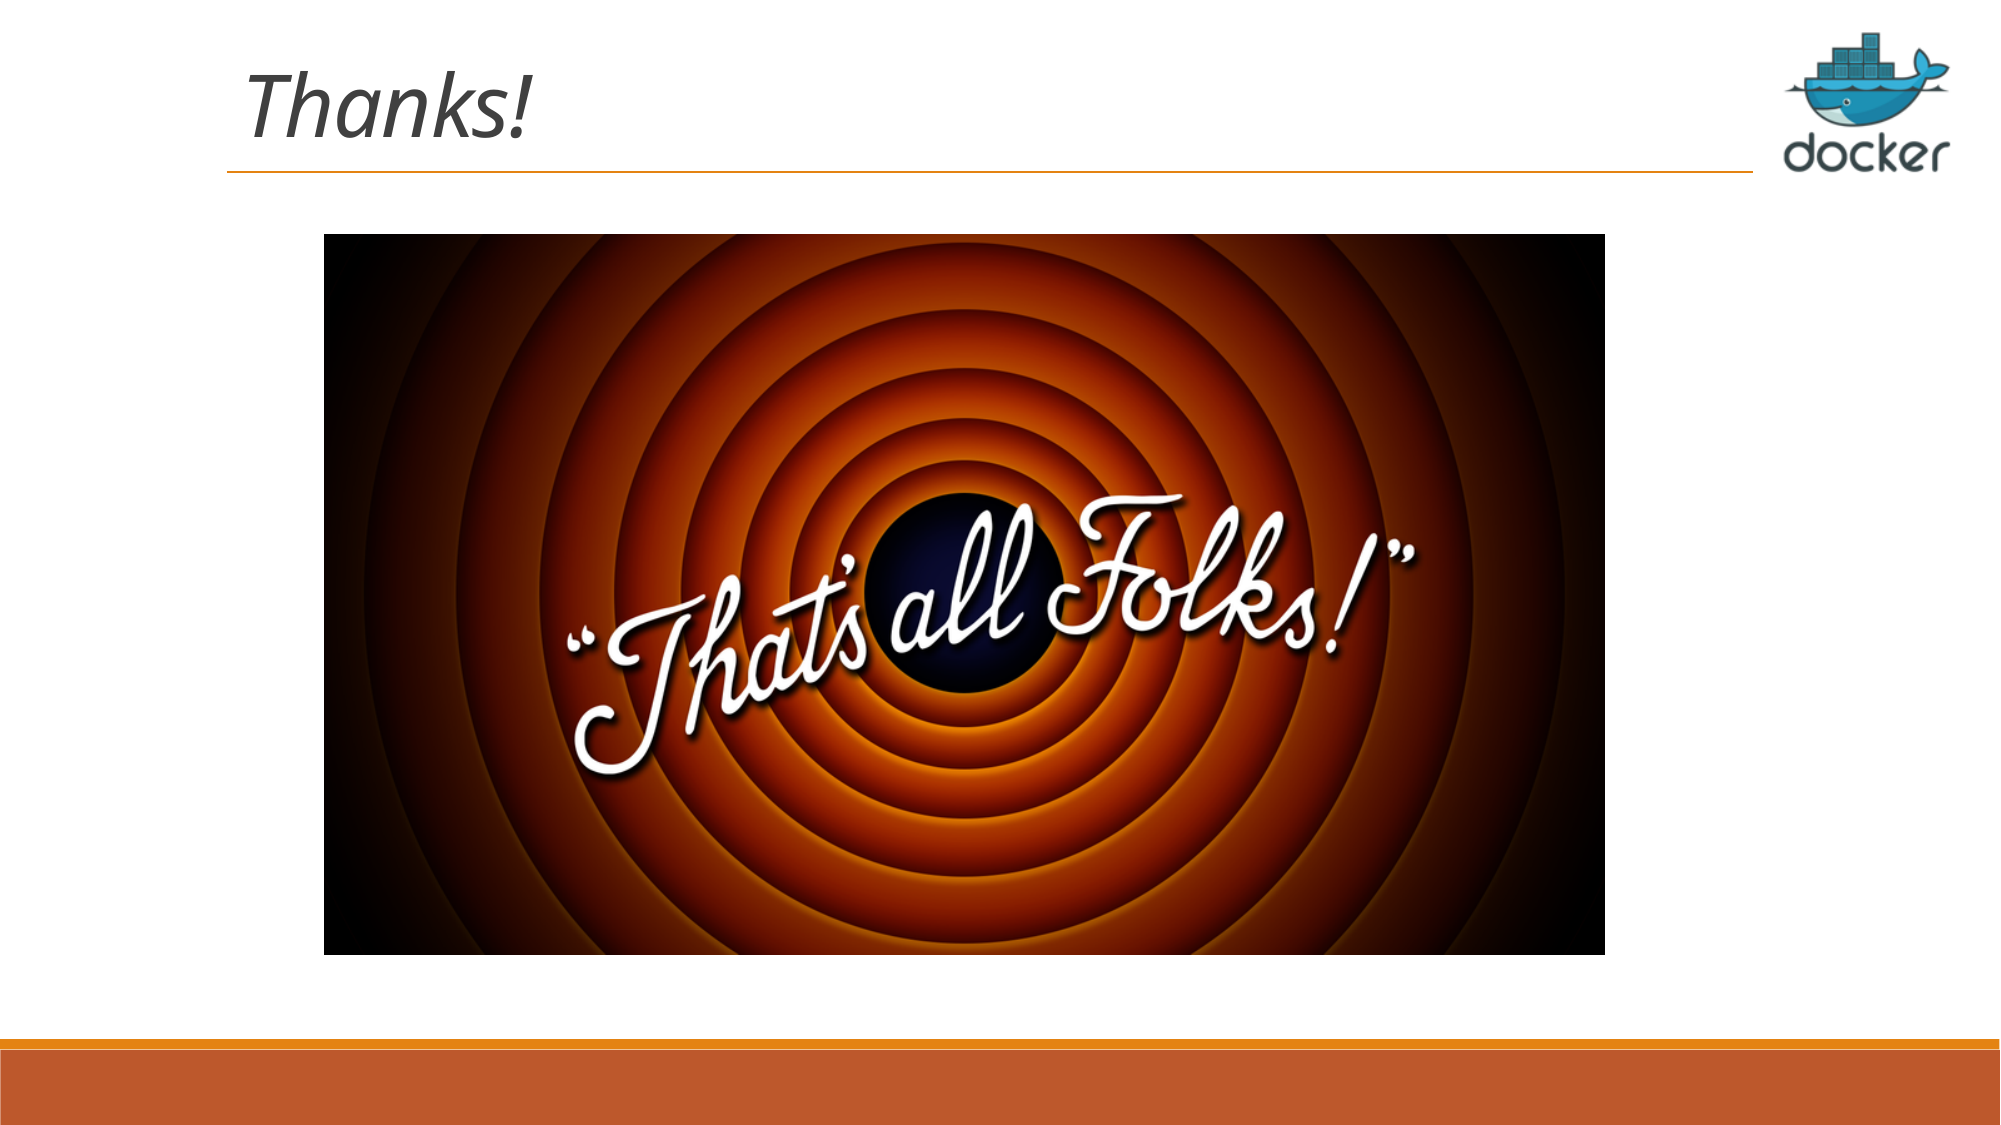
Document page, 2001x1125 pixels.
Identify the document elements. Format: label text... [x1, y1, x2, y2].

title Thanks! [226, 58, 1704, 163]
picture [324, 233, 1606, 955]
picture [1753, 25, 1973, 185]
